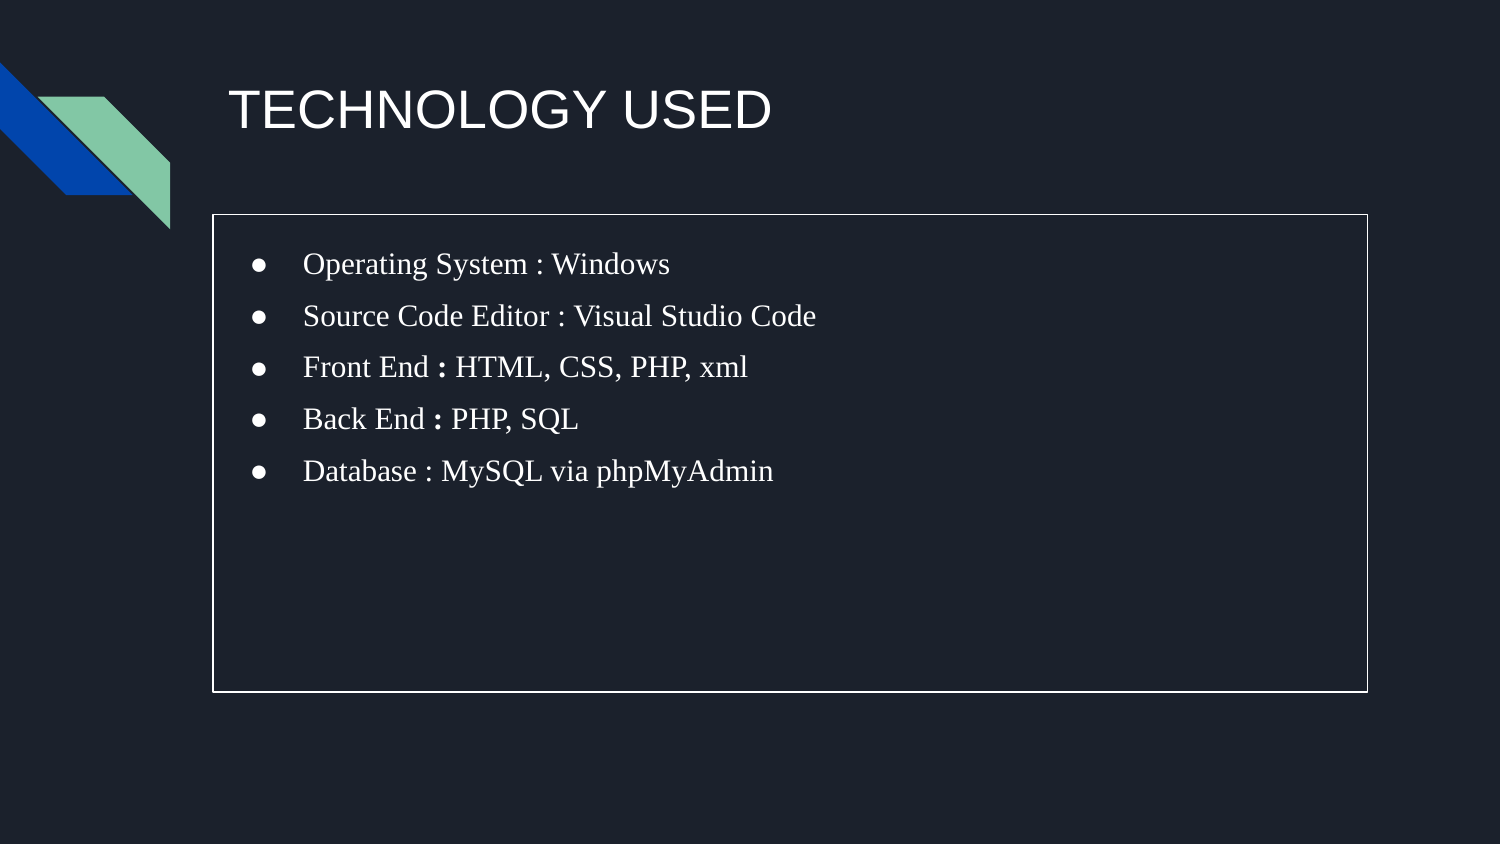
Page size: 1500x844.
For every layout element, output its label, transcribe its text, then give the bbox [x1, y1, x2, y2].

title TECHNOLOGY USED [212, 64, 1368, 214]
list Operating System : Windows Source Code Editor : Visual Studio Code Front End : HTML, CSS, PHP, xml Back End : PHP, SQL Database : MySQL via phpMyAdmin [212, 214, 1368, 693]
